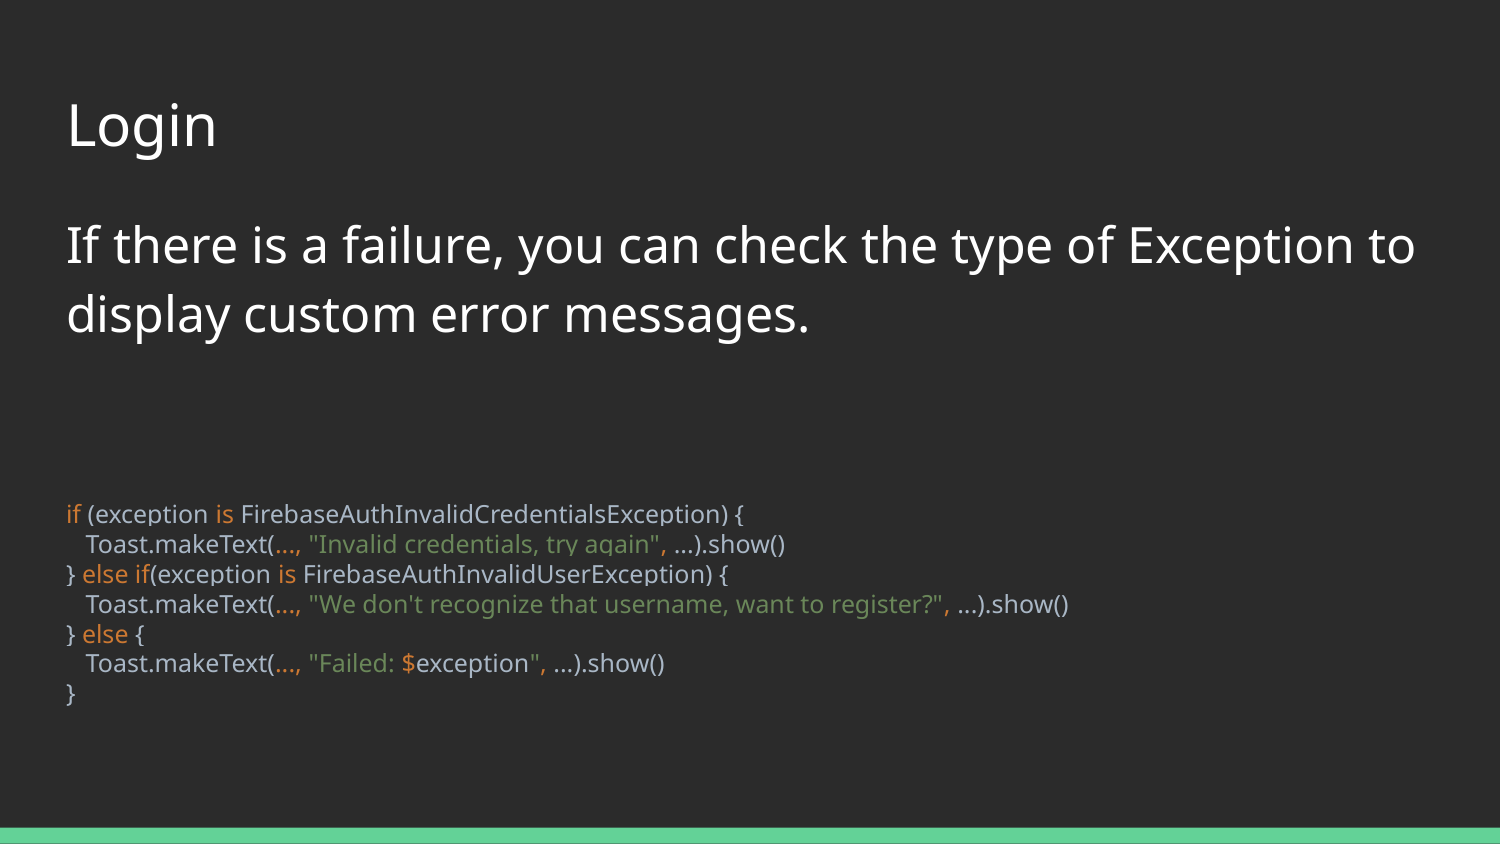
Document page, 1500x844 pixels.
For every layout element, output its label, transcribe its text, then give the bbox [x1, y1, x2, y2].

text_box if (exception is FirebaseAuthInvalidCredentialsException) { Toast.makeText(..., "Invalid credentials, try again", ...).show() } else if(exception is FirebaseAuthInvalidUserException) { Toast.makeText(..., "We don't recognize that username, want to register?", ...).show() } else { Toast.makeText(..., "Failed: $exception", ...).show() } [51, 415, 1440, 791]
list If there is a failure, you can check the type of Exception to display custom error messages. [51, 189, 1449, 340]
text_box [51, 298, 1440, 415]
title Login [51, 72, 1449, 167]
